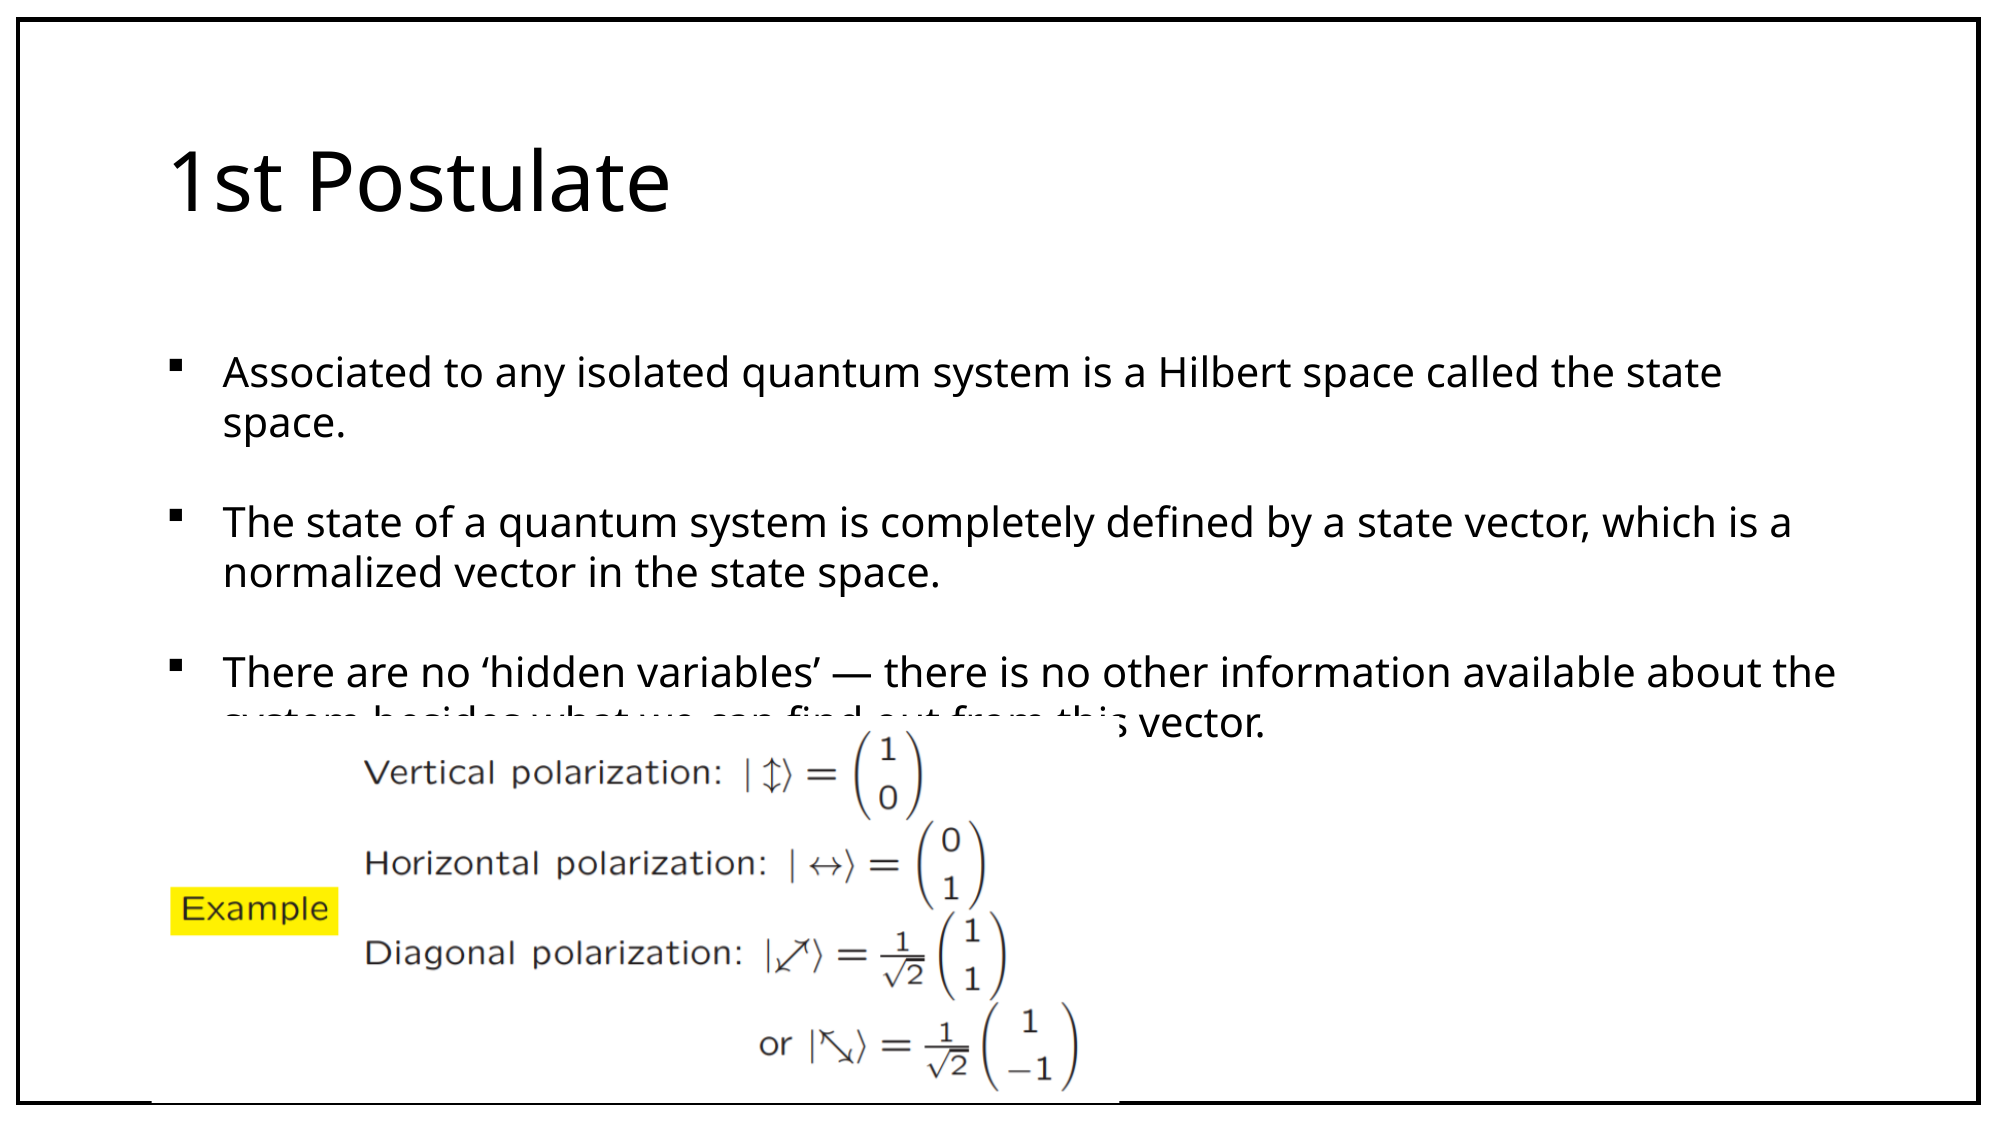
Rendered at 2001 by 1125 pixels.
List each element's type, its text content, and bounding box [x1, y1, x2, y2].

picture [151, 716, 1120, 1104]
text_box [17, 19, 1980, 1104]
text_box Associated to any isolated quantum system is a Hilbert space called the state space. The state of a quantum system is completely defined by a state vector, which is a normalized vector in the state space. There are no ‘hidden variables’ — there is no other information available about the system besides what we can find out from this vector. [151, 337, 1870, 853]
